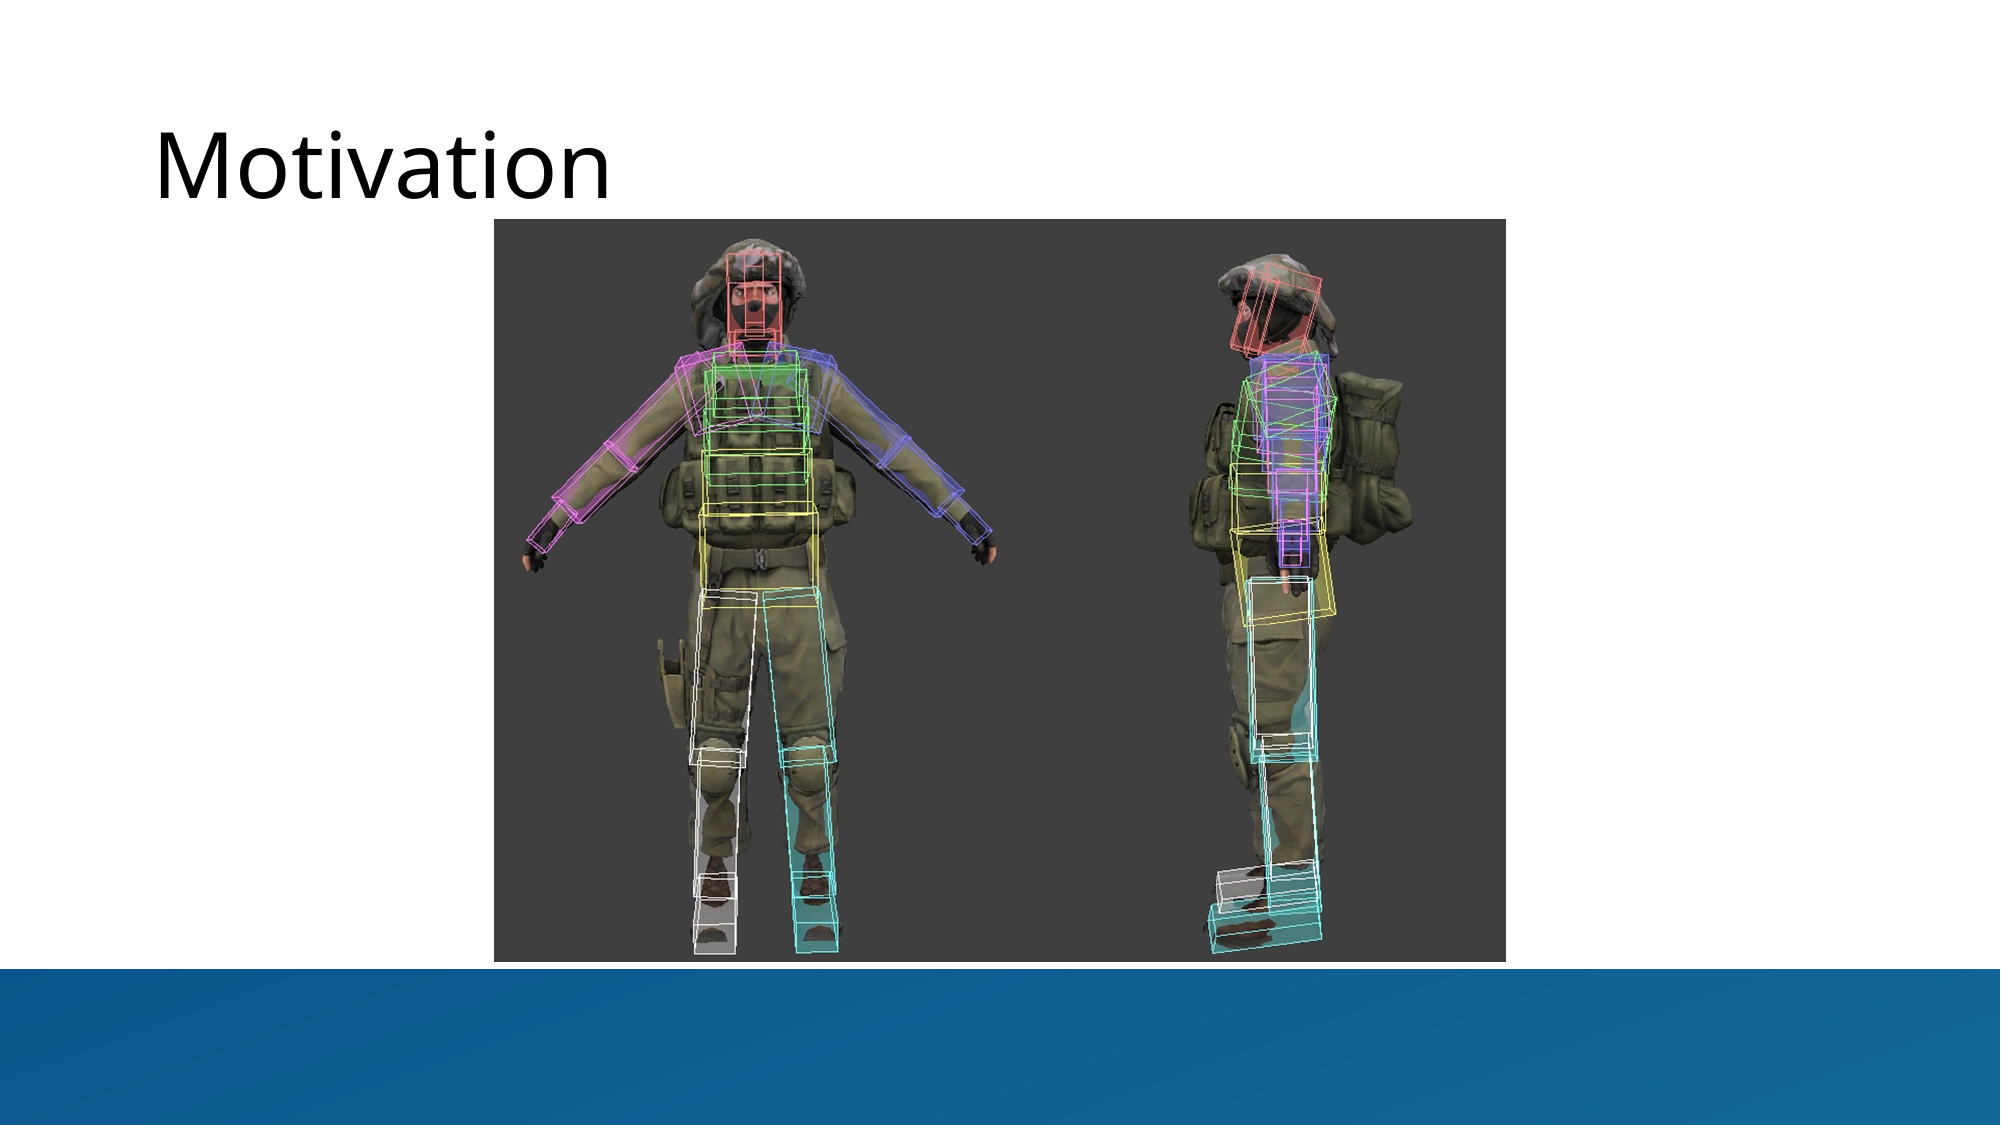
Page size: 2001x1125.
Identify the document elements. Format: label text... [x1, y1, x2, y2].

picture [494, 219, 1506, 963]
title Motivation [137, 59, 1863, 278]
